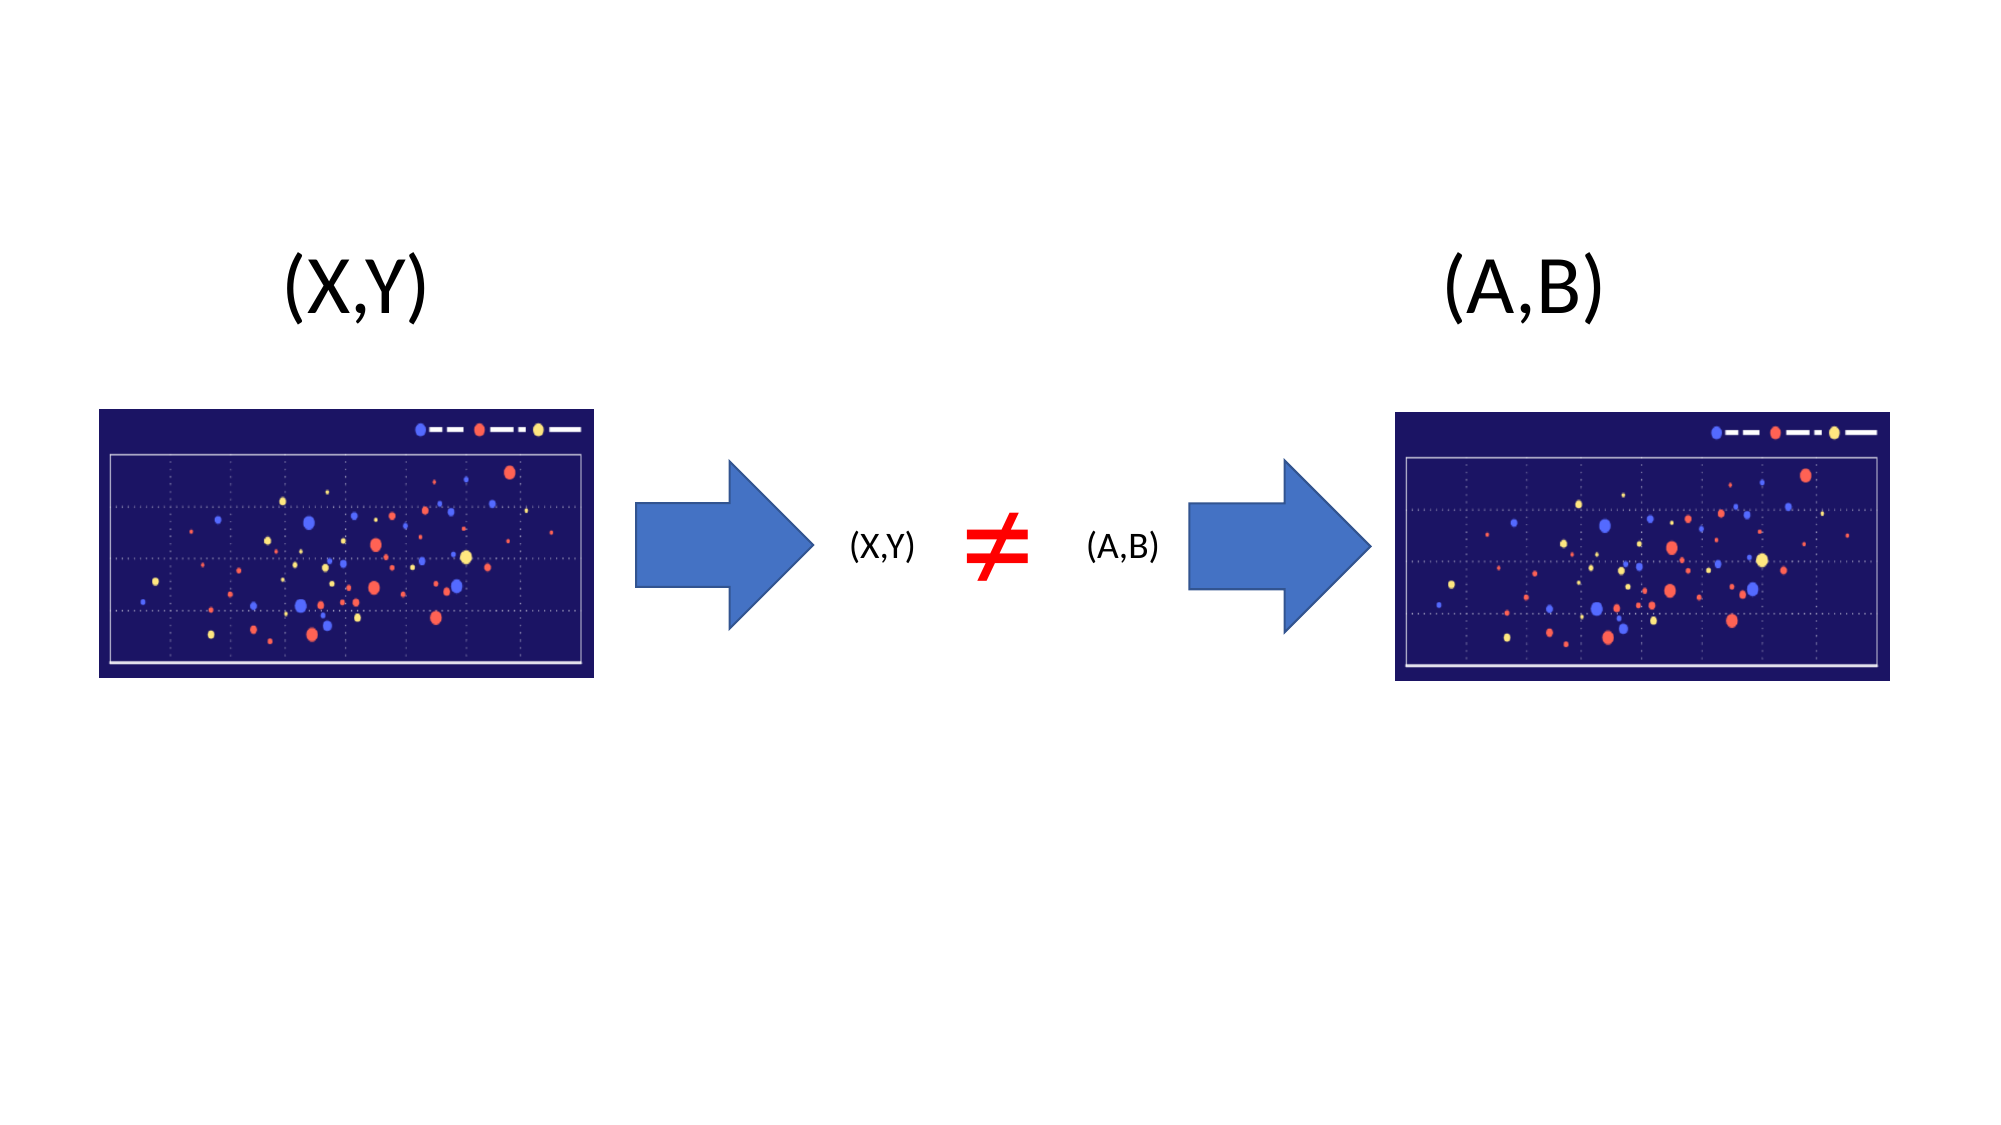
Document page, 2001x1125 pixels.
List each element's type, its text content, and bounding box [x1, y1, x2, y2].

text_box (A,B) [1386, 223, 1663, 338]
text_box (X,Y) [118, 223, 594, 338]
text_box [636, 461, 932, 629]
picture [1395, 412, 1890, 681]
picture [99, 409, 594, 678]
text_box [1071, 460, 1371, 633]
text_box ≠ [945, 437, 1044, 633]
